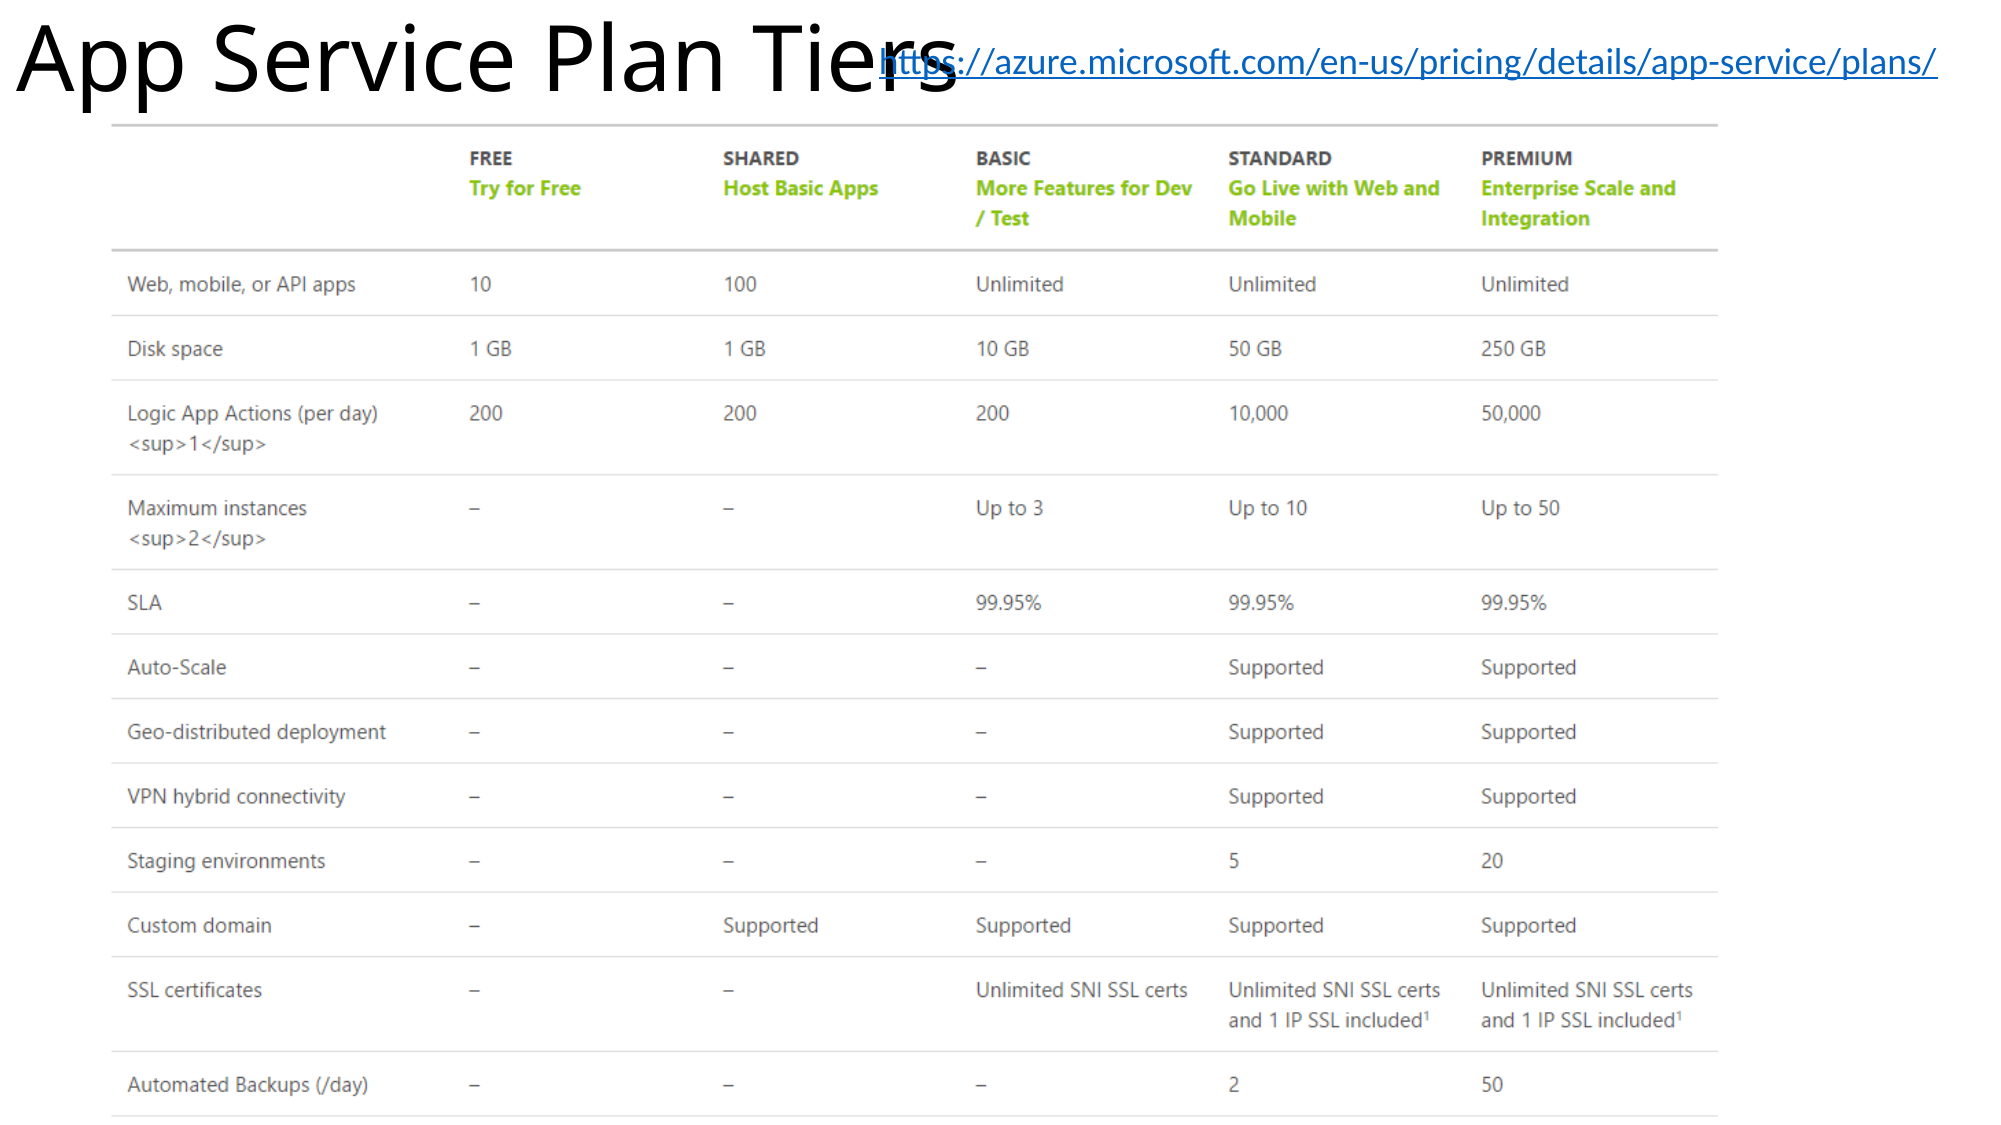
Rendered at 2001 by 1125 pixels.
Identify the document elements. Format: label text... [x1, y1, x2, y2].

picture [109, 120, 1725, 1125]
title App Service Plan Tiers [1, 0, 1727, 123]
text_box https://azure.microsoft.com/en-us/pricing/details/app-service/plans/ [864, 29, 1957, 90]
